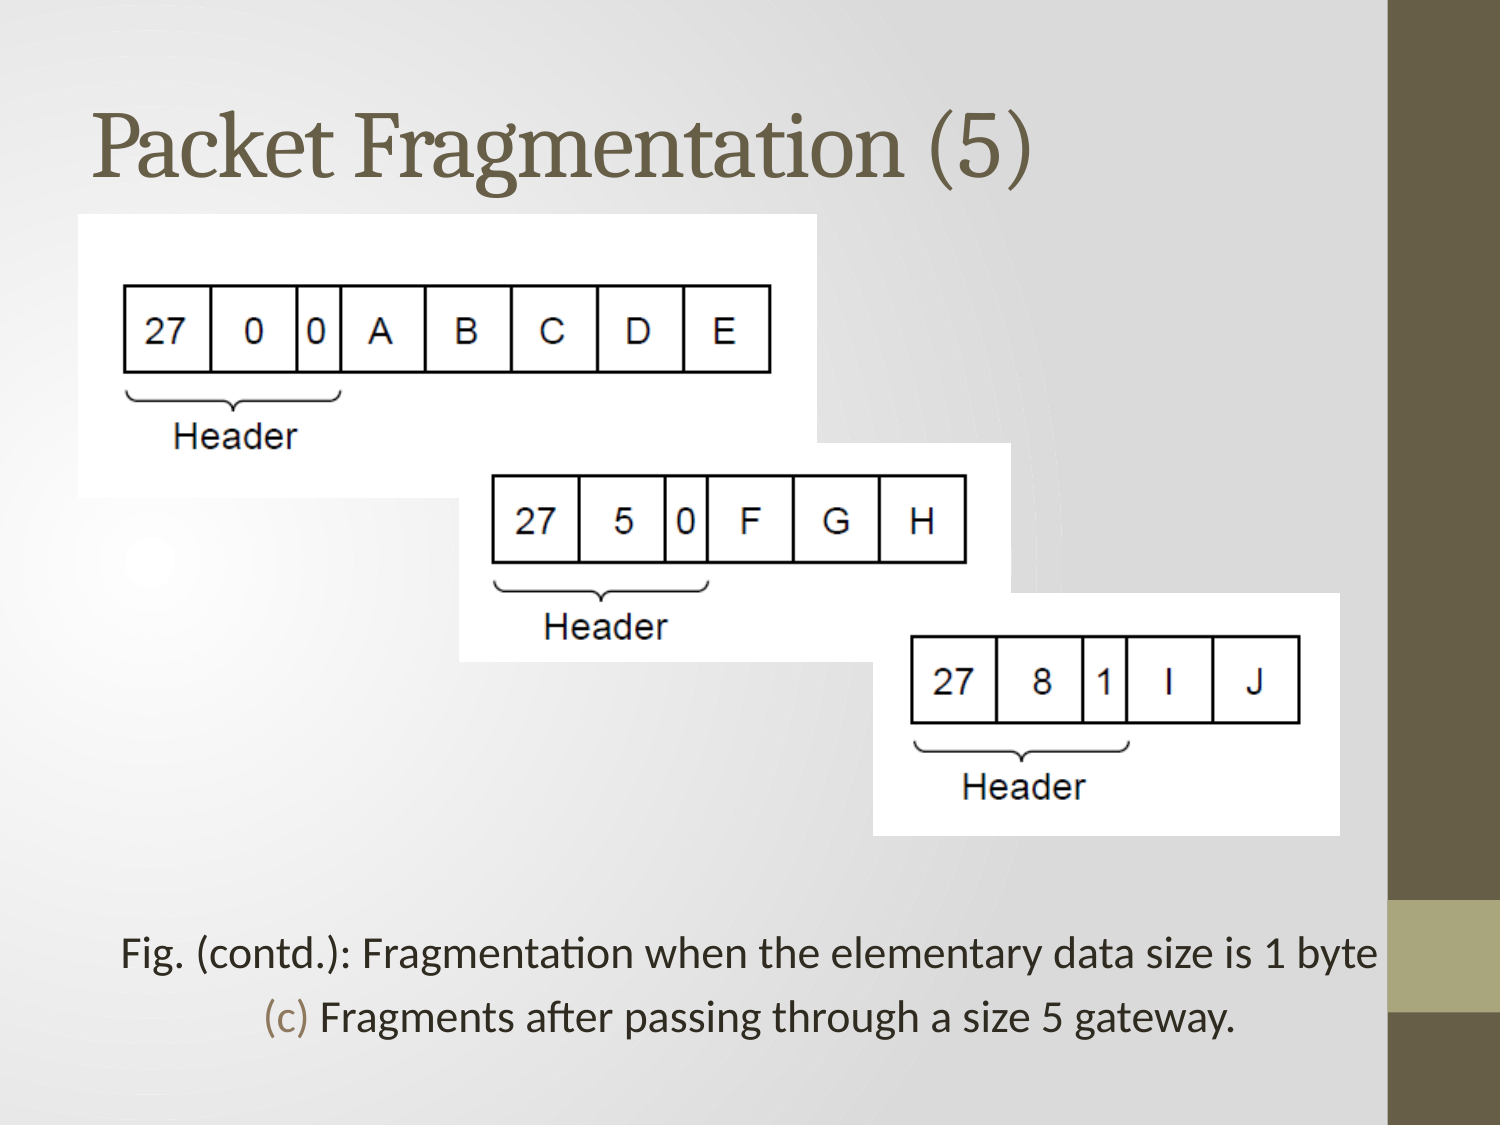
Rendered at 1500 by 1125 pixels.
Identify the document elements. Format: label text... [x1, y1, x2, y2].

title Packet Fragmentation (5) [75, 45, 1325, 233]
list Fig. (contd.): Fragmentation when the elementary data size is 1 byte (c) Fragments after passing through a size 5 gateway. [0, 915, 1500, 1053]
picture [78, 214, 1340, 837]
